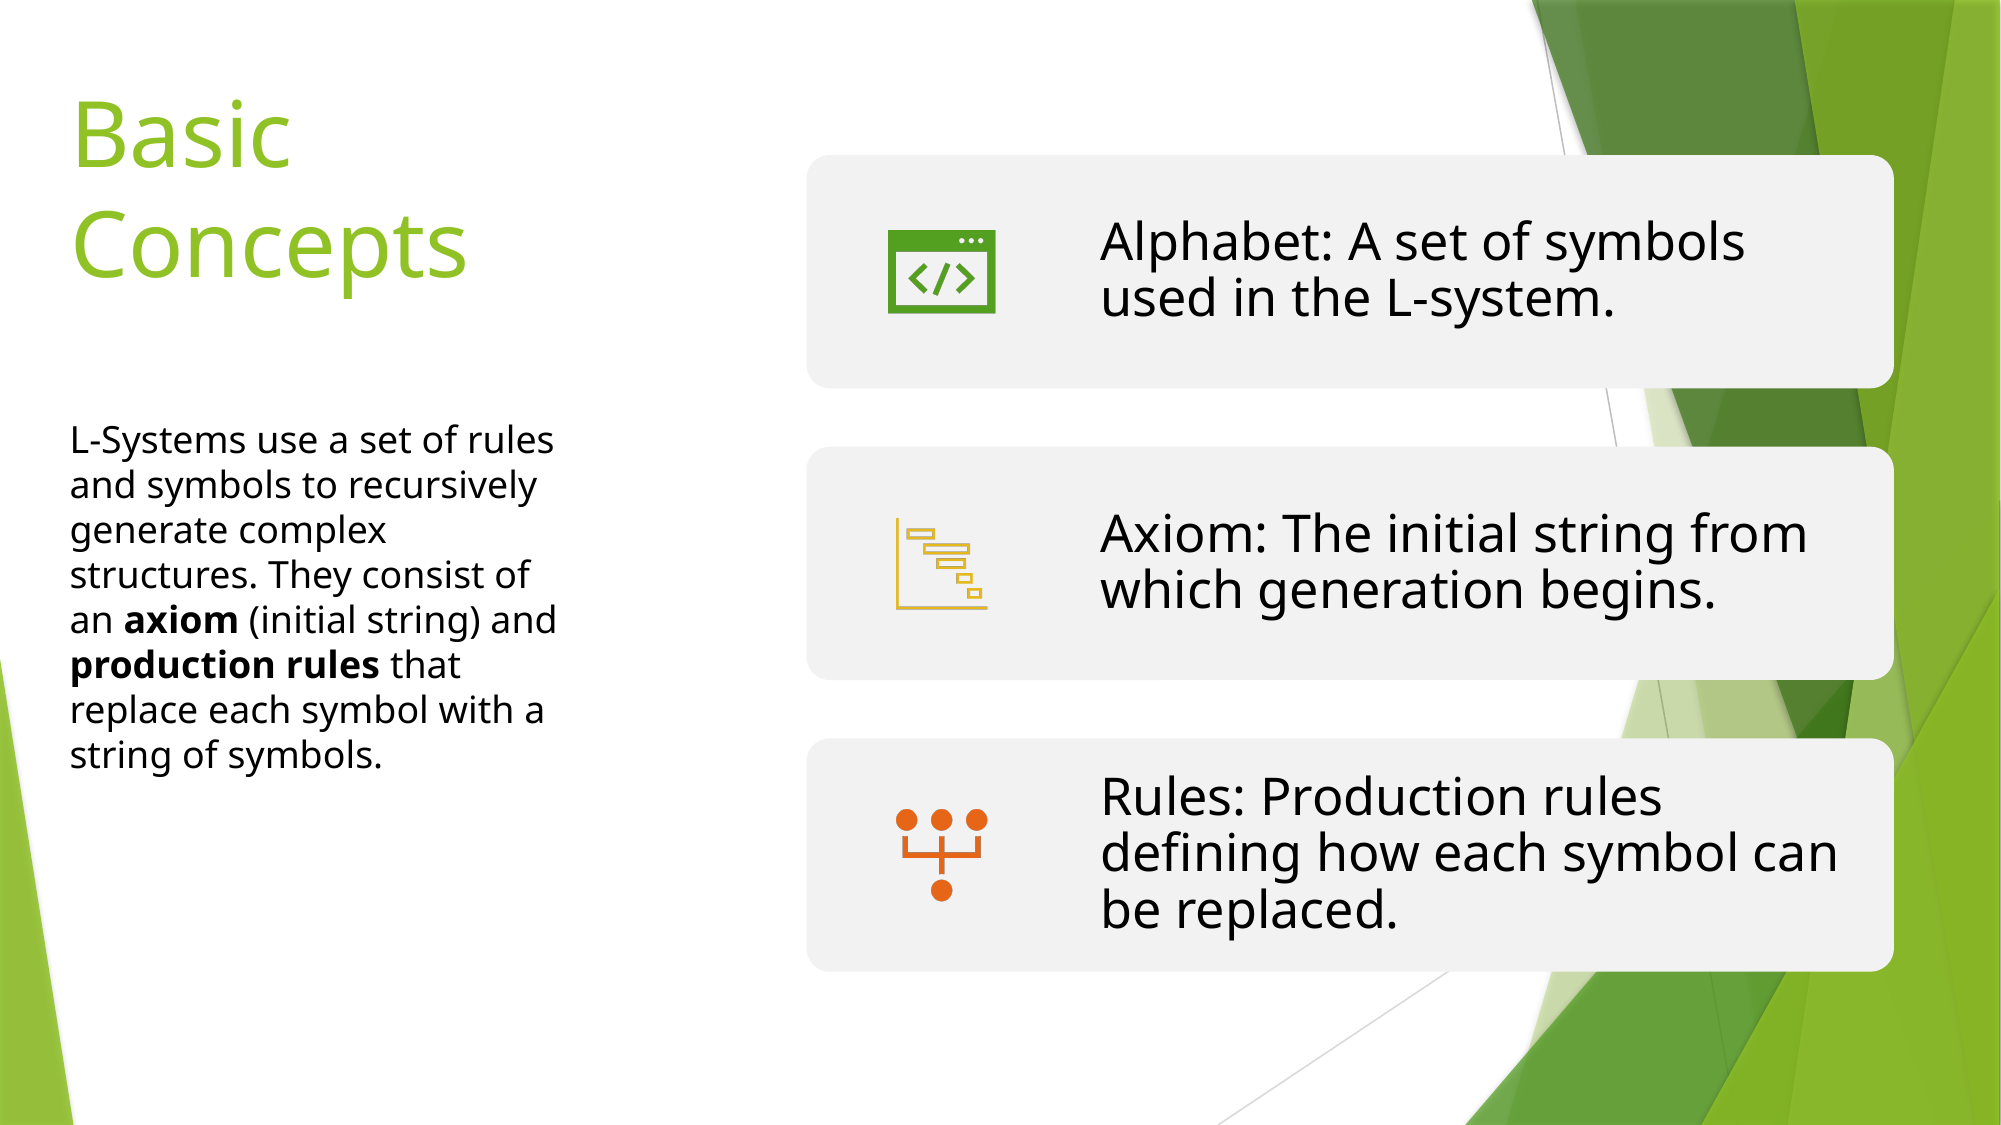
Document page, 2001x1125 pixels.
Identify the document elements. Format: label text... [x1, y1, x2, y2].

title Basic Concepts [55, 54, 638, 317]
text_box L-Systems use a set of rules and symbols to recursively generate complex structures. They consist of an axiom (initial string) and production rules that replace each symbol with a string of symbols. [54, 409, 577, 784]
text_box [805, 154, 1895, 973]
